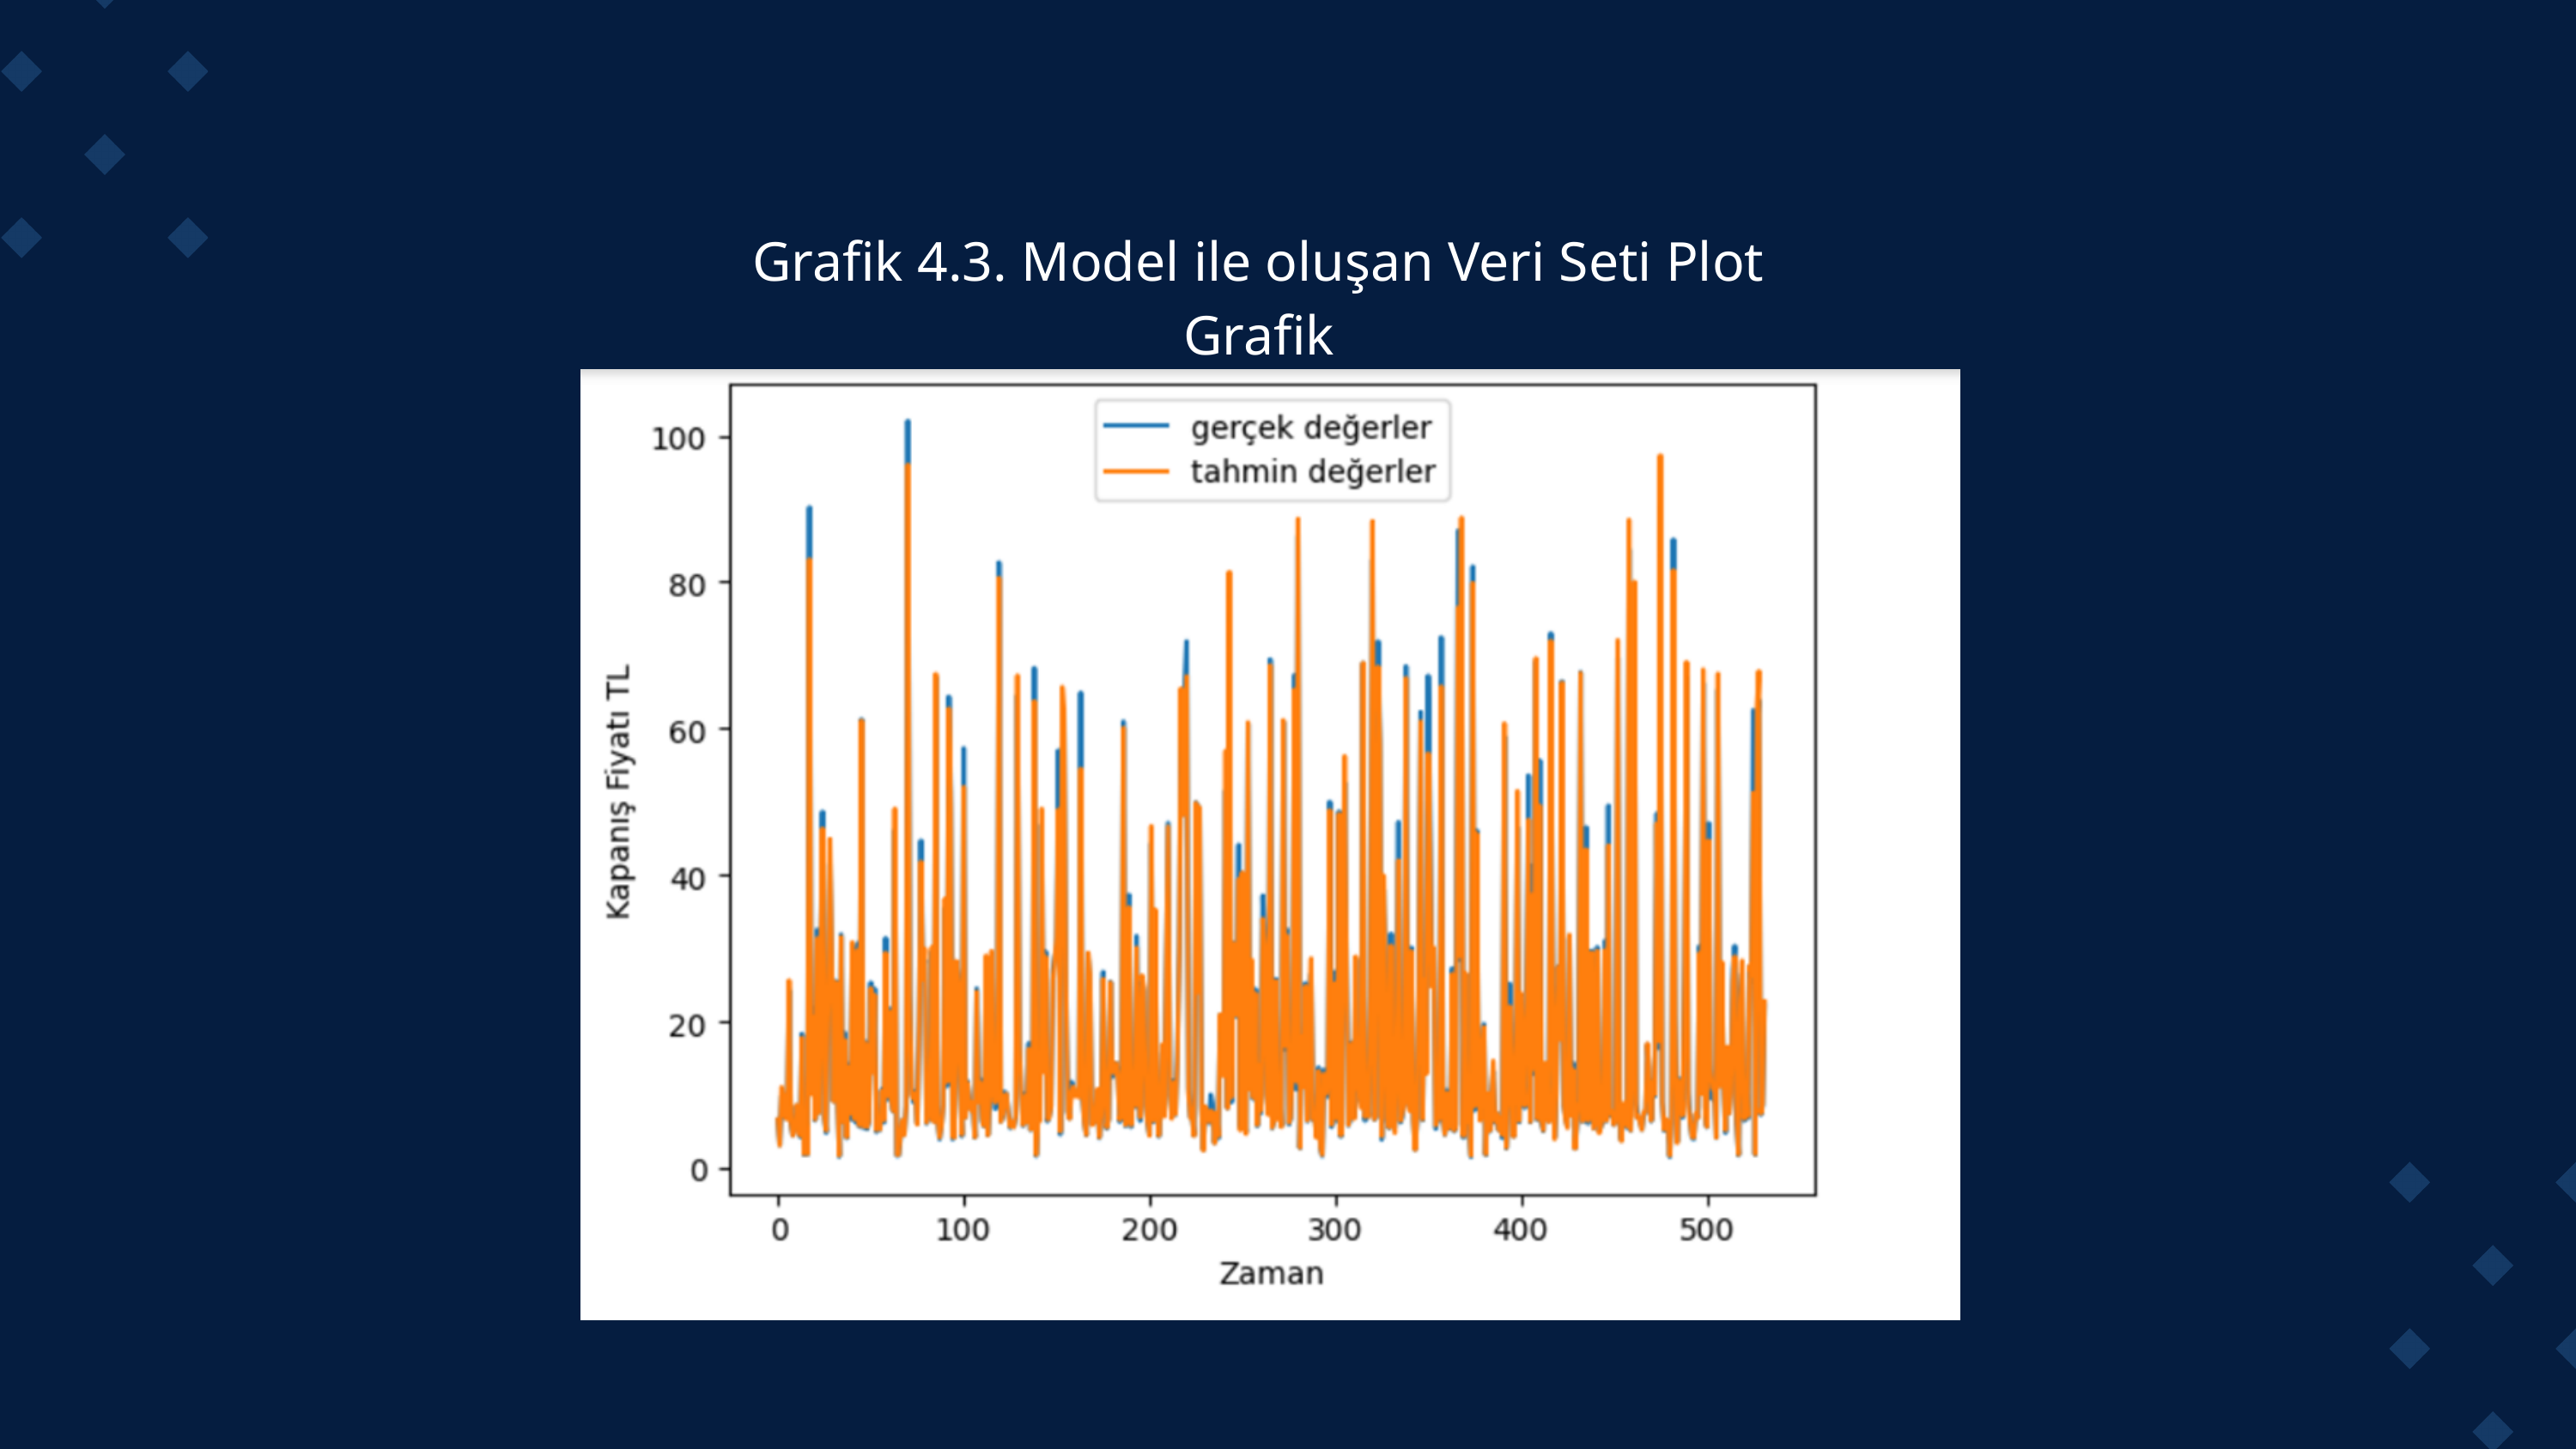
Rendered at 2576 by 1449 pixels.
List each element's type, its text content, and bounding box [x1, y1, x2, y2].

text_box [580, 369, 1960, 1320]
text_box Grafik 4.3. Model ile oluşan Veri Seti Plot Grafik [683, 217, 1835, 367]
text_box [0, 0, 209, 258]
text_box [2389, 1161, 2576, 1449]
